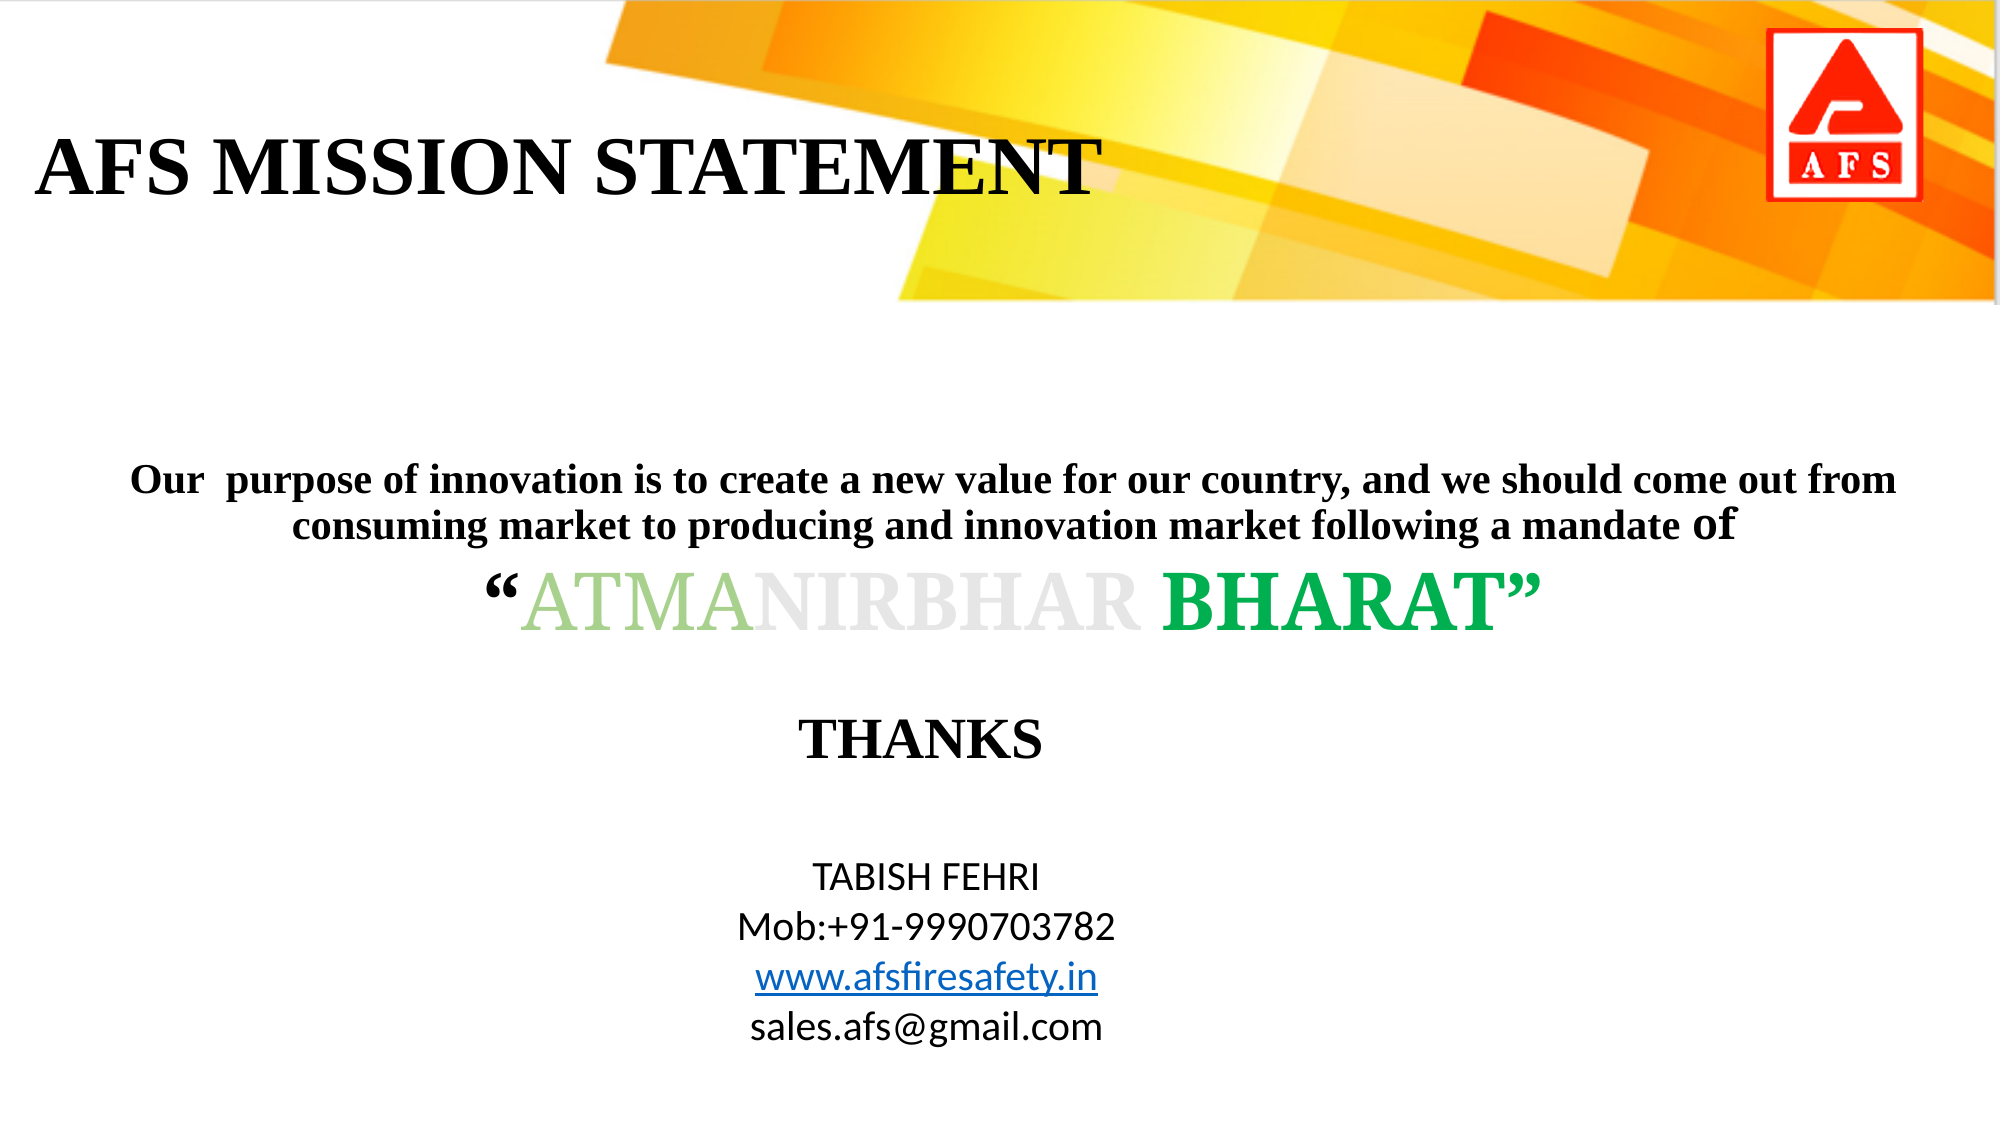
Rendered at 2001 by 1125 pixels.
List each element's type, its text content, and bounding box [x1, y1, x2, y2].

text_box THANKS [783, 692, 1217, 778]
text_box AFS MISSION STATEMENT [0, 115, 1432, 333]
text_box [1765, 28, 1925, 202]
text_box TABISH FEHRI Mob:+91-9990703782 www.afsfiresafety.in sales.afs@gmail.com [610, 841, 1243, 1057]
text_box Our purpose of innovation is to create a new value for our country, and we should come out from consuming market to producing and innovation market following a mandate of “ATMANIRBHAR BHARAT” [13, 450, 2000, 756]
text_box [0, 0, 2000, 306]
